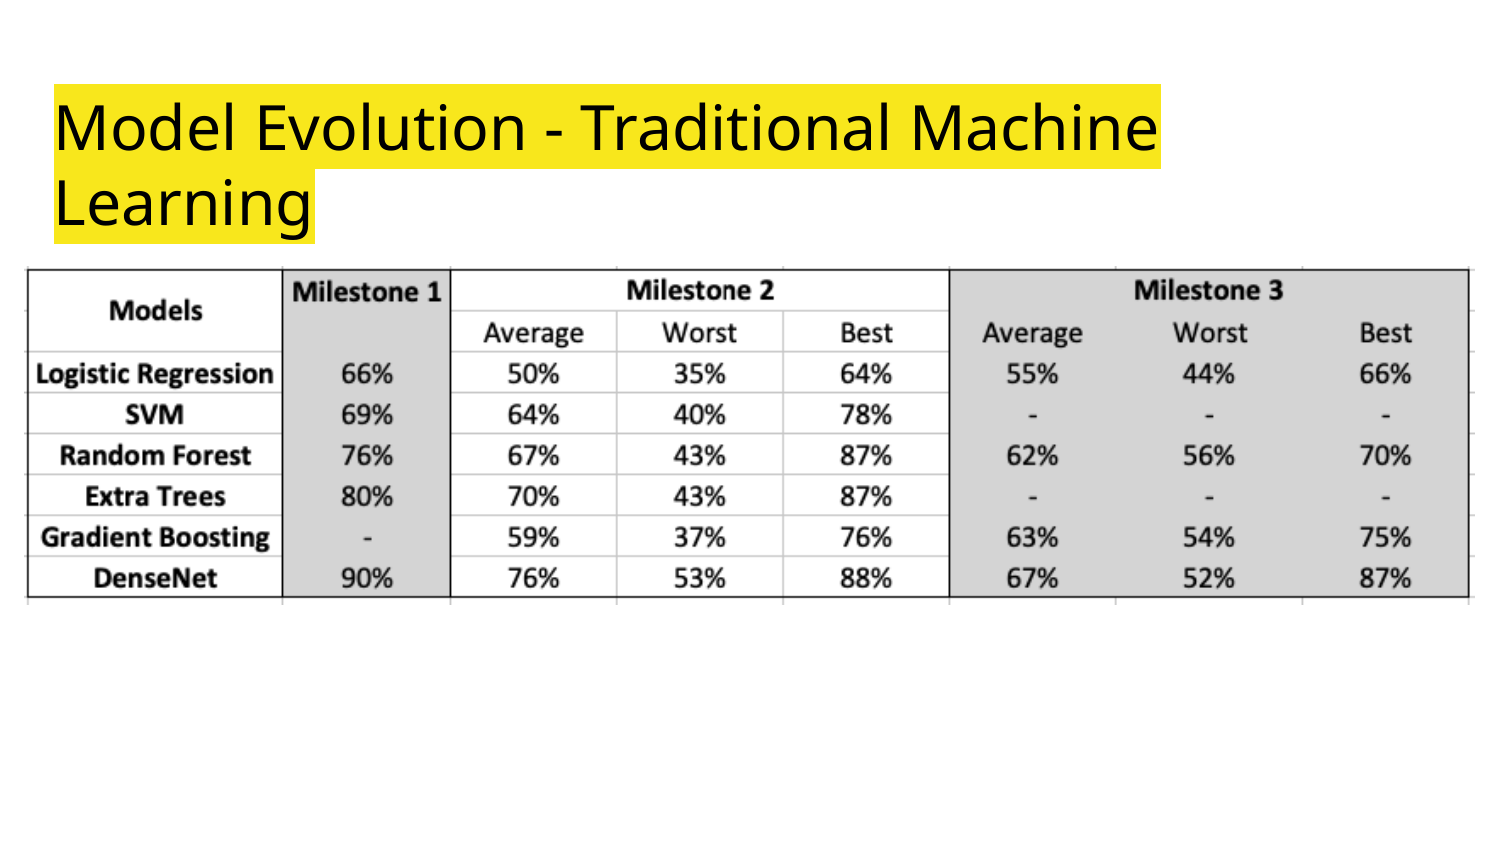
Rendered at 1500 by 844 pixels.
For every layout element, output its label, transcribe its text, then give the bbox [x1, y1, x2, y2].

picture [24, 266, 1475, 605]
title Model Evolution - Traditional Machine Learning [38, 72, 1437, 167]
